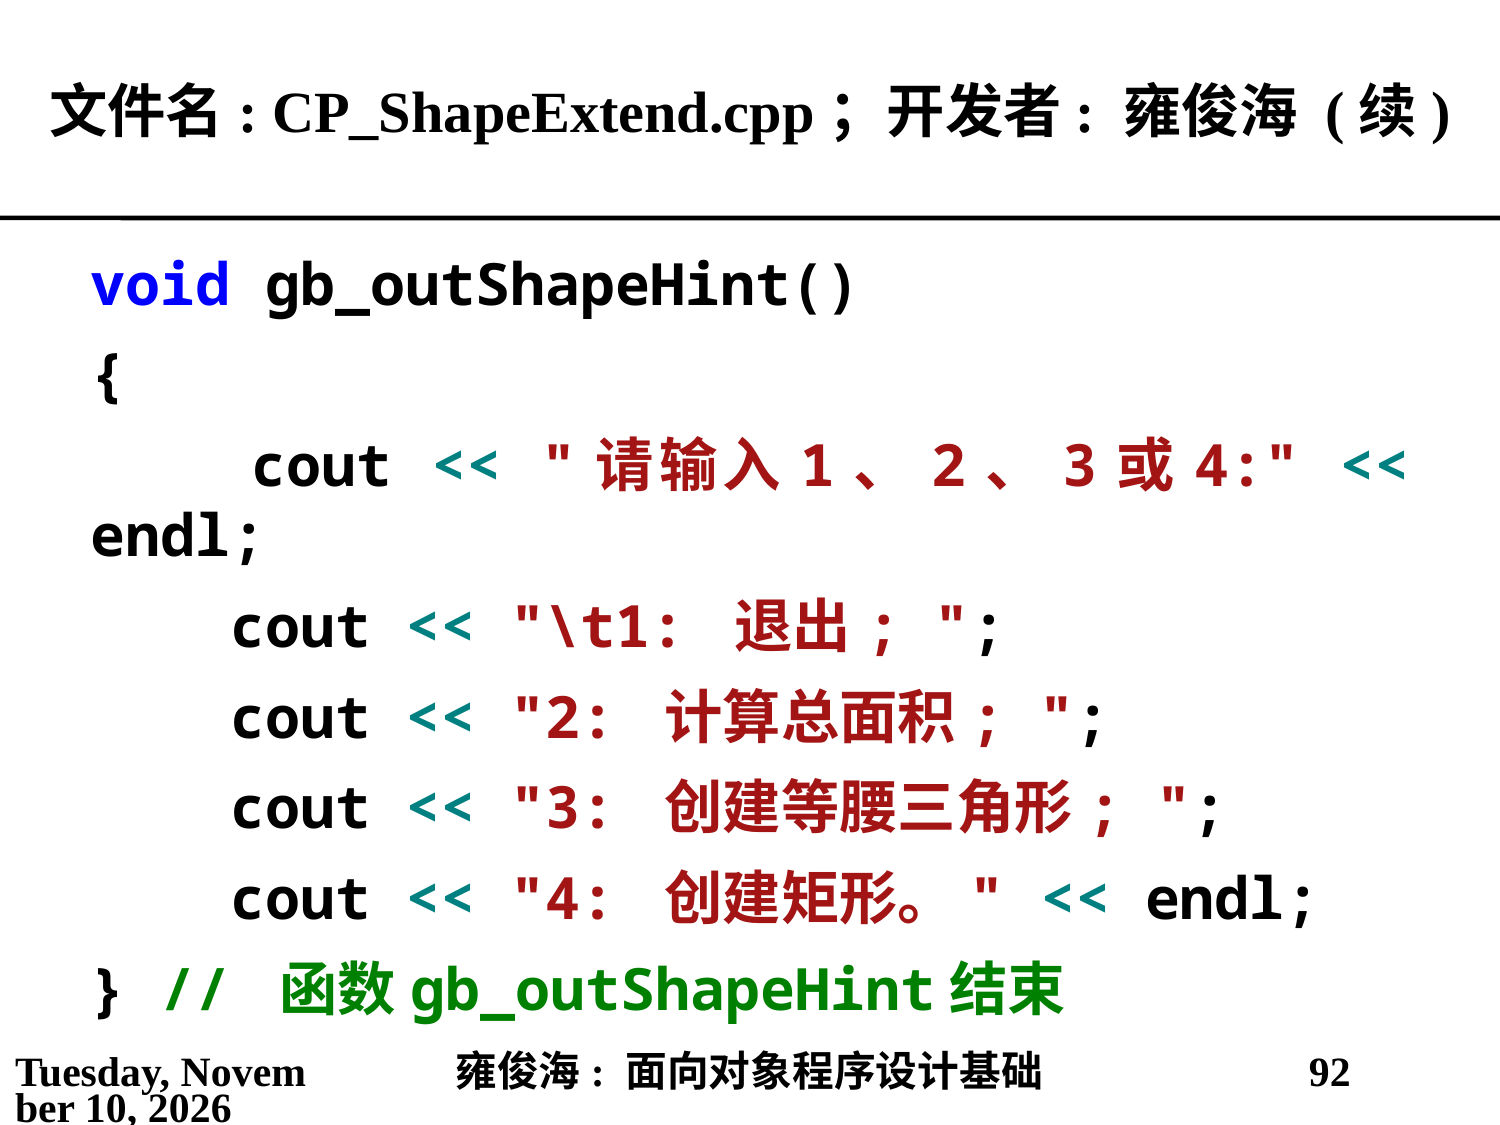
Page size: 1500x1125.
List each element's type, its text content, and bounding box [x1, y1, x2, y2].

list void gb_outShapeHint() { cout << "请输入1、2、3或4:" << endl; cout << "\t1: 退出; "; cout << "2: 计算总面积; "; cout << "3: 创建等腰三角形; "; cout << "4: 创建矩形。" << endl; } // 函数gb_outShapeHint结束 [75, 239, 1425, 1042]
title 文件名: CP_ShapeExtend.cpp；开发者: 雍俊海 (续) [0, 0, 1500, 217]
footer 雍俊海: 面向对象程序设计基础 [337, 1042, 1161, 1103]
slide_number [0, 1042, 337, 1103]
slide_number 92 [1161, 1042, 1499, 1103]
